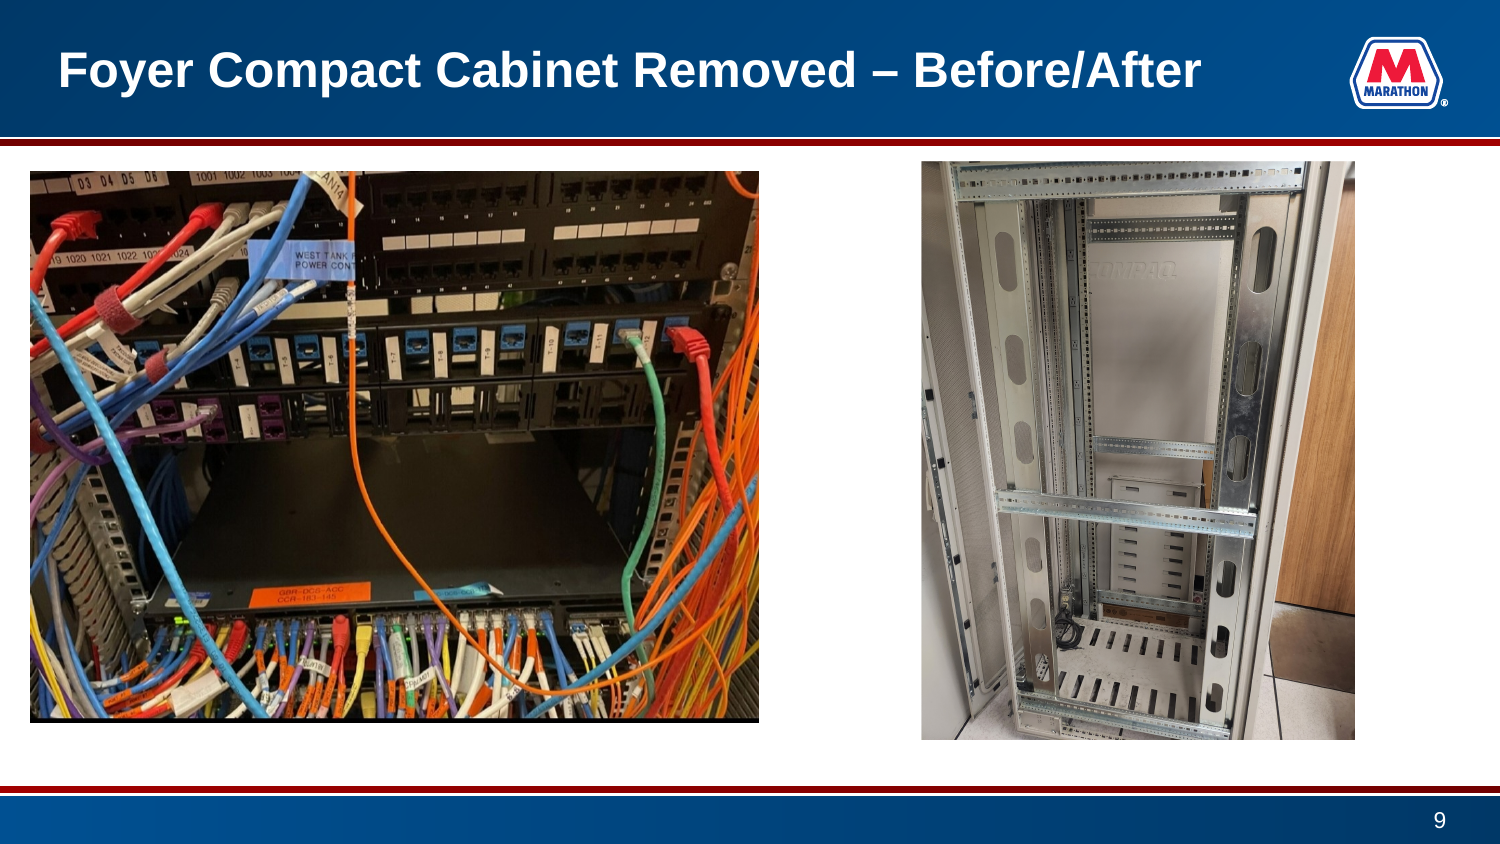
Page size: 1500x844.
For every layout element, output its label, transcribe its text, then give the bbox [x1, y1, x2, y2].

title Foyer Compact Cabinet Removed – Before/After [42, 0, 1305, 138]
slide_number 9 [1384, 797, 1462, 843]
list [29, 171, 760, 723]
picture [848, 162, 1428, 739]
